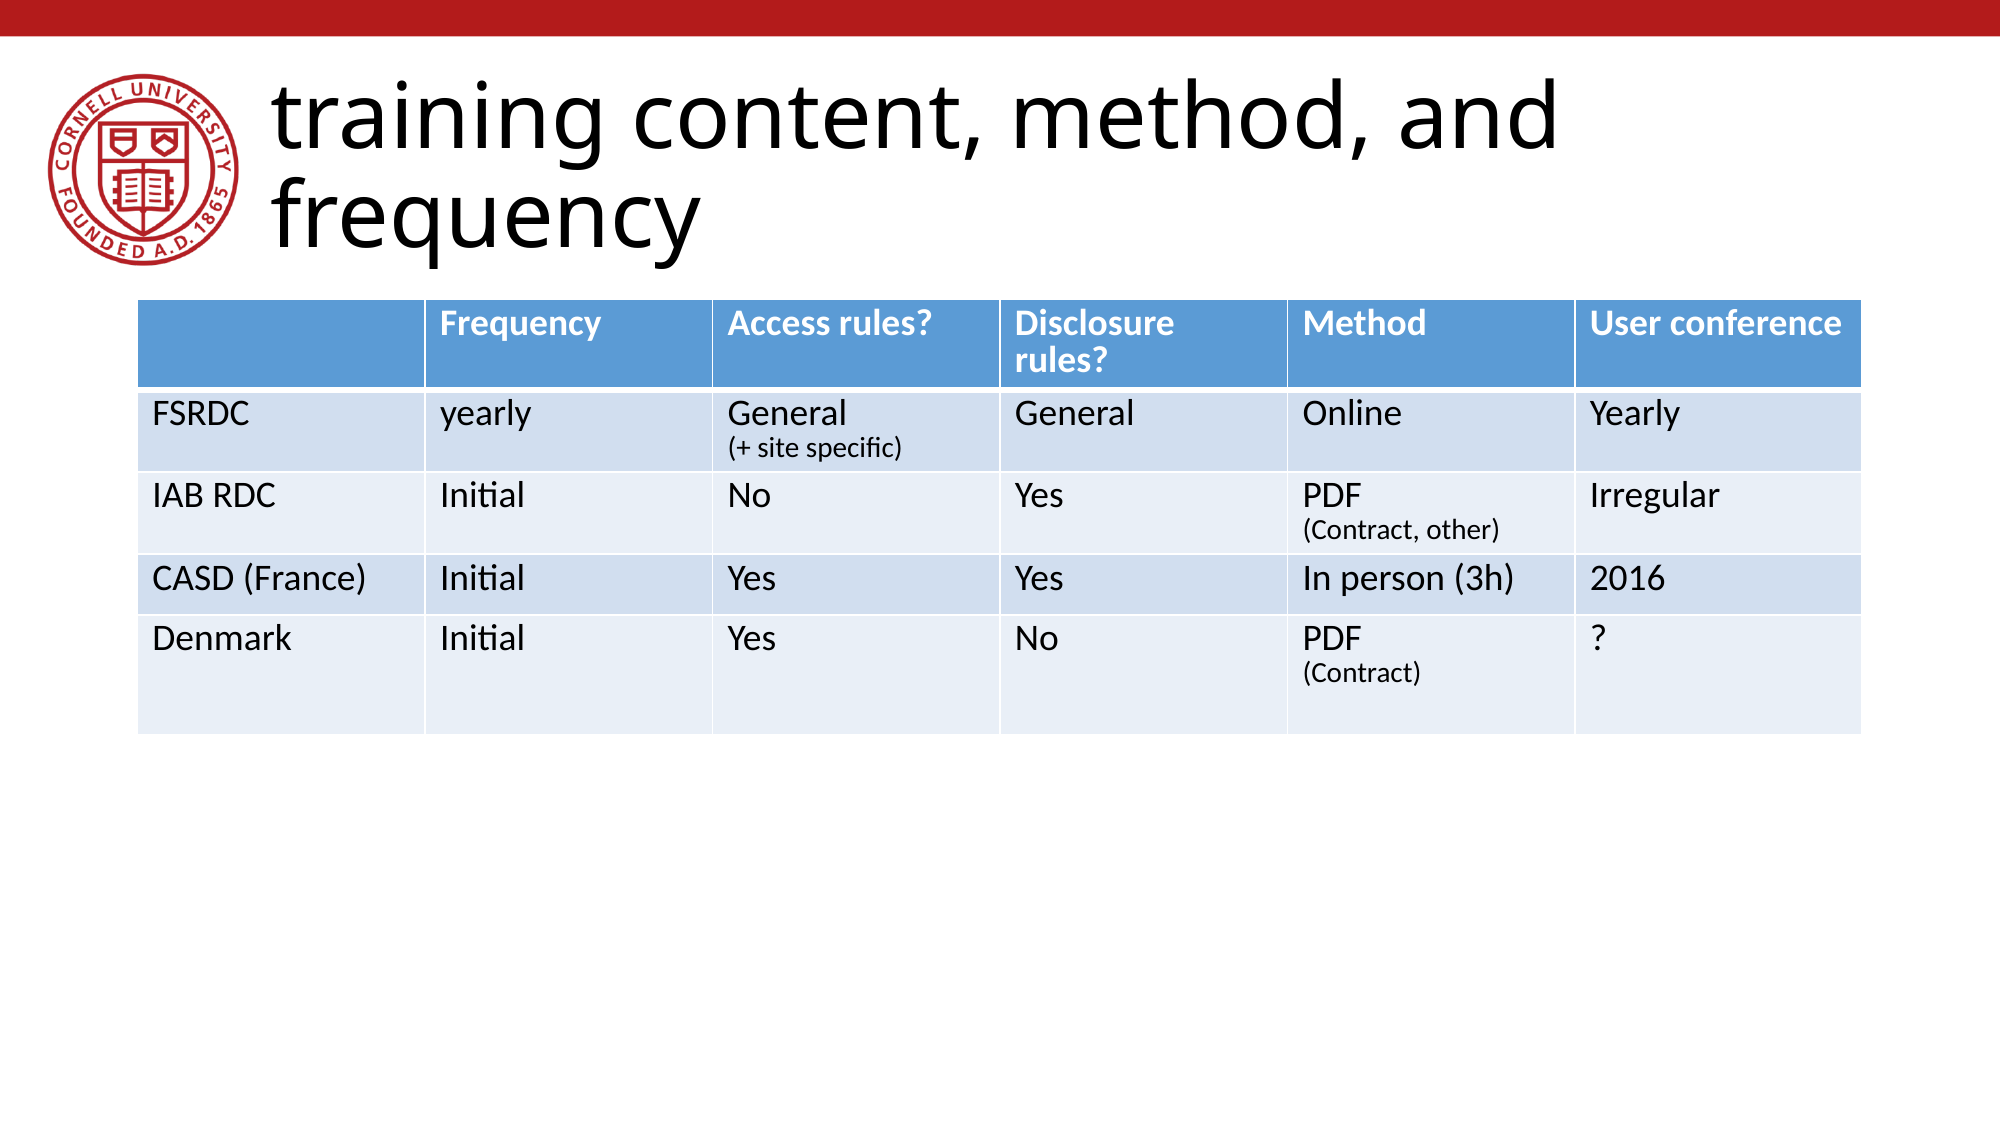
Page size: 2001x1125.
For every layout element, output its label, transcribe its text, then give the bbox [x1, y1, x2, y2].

table_header Disclosure rules? [1001, 300, 1287, 387]
table_cell FSRDC [138, 393, 424, 471]
table_header Access rules? [713, 300, 999, 387]
table_cell Denmark [138, 616, 424, 734]
table_cell CASD (France) [138, 555, 424, 614]
table_cell Irregular [1576, 473, 1861, 553]
table_header Frequency [426, 300, 712, 387]
table_cell Initial [426, 616, 712, 734]
table_header Method [1288, 300, 1574, 387]
table_cell yearly [426, 393, 712, 471]
table_cell General (+ site specific) [713, 393, 999, 471]
picture [39, 65, 255, 274]
table_cell Yes [1001, 555, 1287, 614]
table_cell PDF (Contract, other) [1288, 473, 1574, 553]
table_cell General [1001, 393, 1287, 471]
title training content, method, and frequency [255, 59, 1860, 278]
table_cell In person (3h) [1288, 555, 1574, 614]
table_cell No [1001, 616, 1287, 734]
table_cell Initial [426, 473, 712, 553]
table_header [138, 300, 424, 387]
table_cell ? [1576, 616, 1861, 734]
table_cell No [713, 473, 999, 553]
table_cell Yes [713, 616, 999, 734]
table_cell PDF (Contract) [1288, 616, 1574, 734]
table_cell Yearly [1576, 393, 1861, 471]
table_cell Initial [426, 555, 712, 614]
table_cell Online [1288, 393, 1574, 471]
table_cell 2016 [1576, 555, 1861, 614]
table_cell IAB RDC [138, 473, 424, 553]
table_cell Yes [1001, 473, 1287, 553]
table_header User conference [1576, 300, 1861, 387]
table_cell Yes [713, 555, 999, 614]
